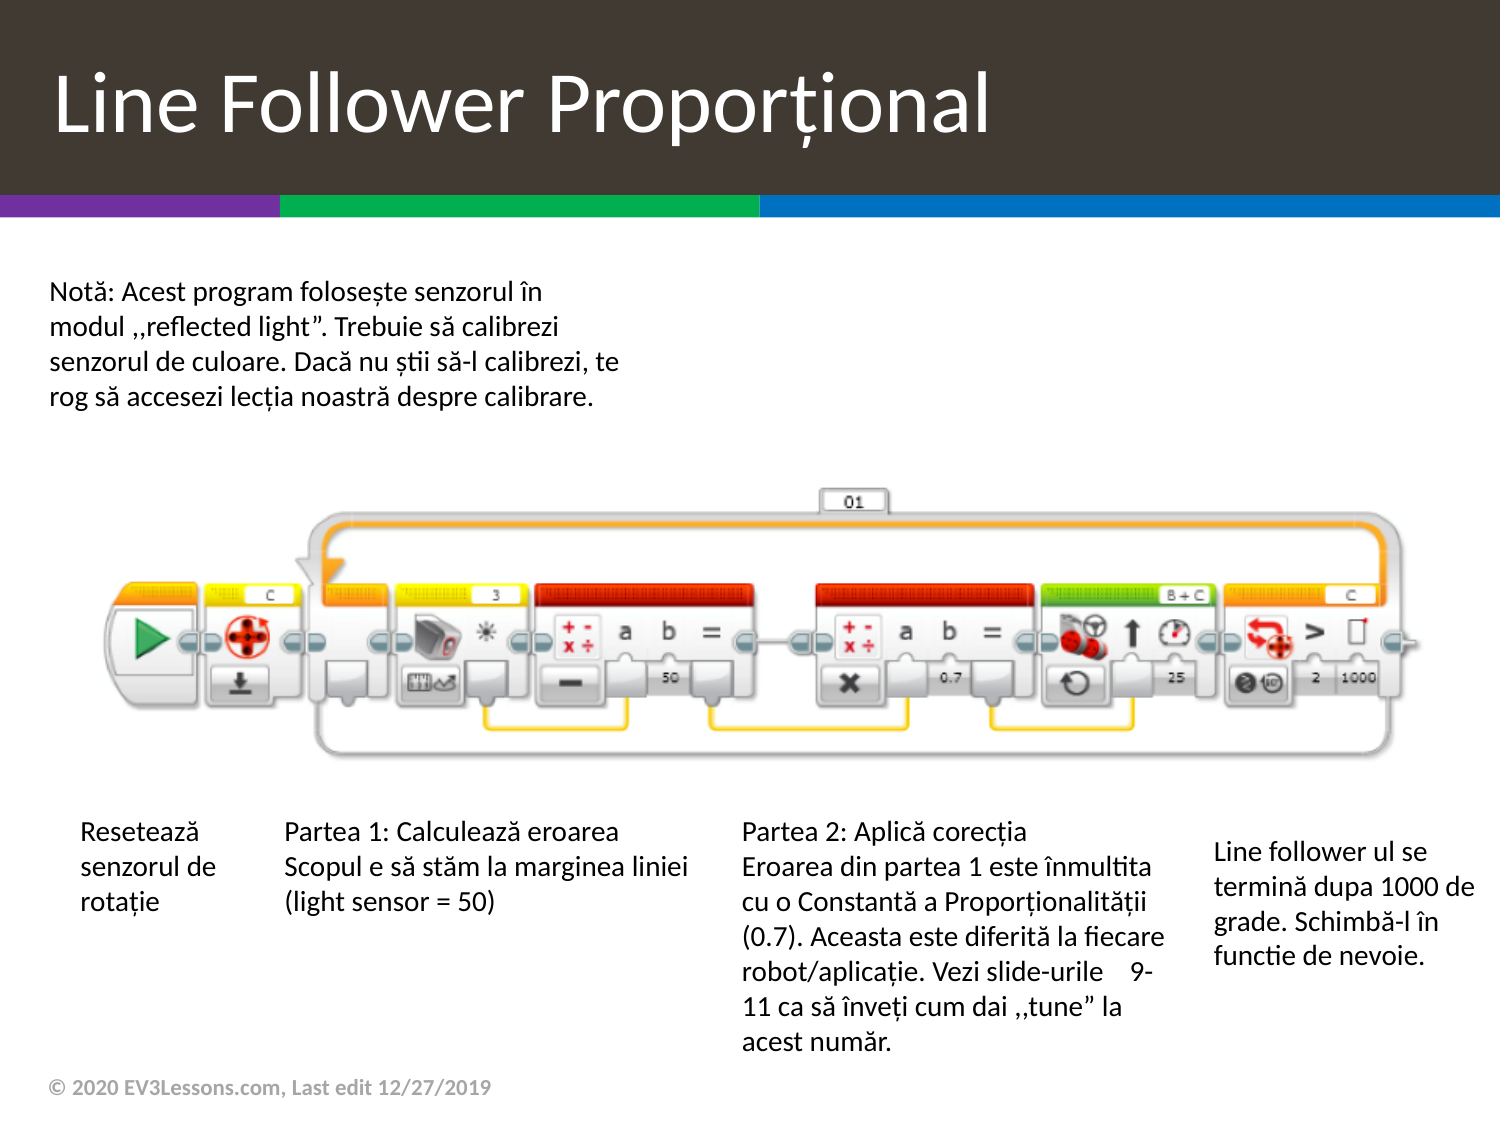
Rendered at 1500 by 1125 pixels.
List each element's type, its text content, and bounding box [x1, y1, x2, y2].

footer © 2020 EV3Lessons.com, Last edit 12/27/2019 [32, 1055, 1038, 1116]
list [65, 451, 1473, 806]
text_box Line follower ul se termină dupa 1000 de grade. Schimbă-l în functie de nevoie. [1199, 824, 1500, 980]
text_box Partea 2: Aplică corecția Eroarea din partea 1 este înmultita cu o Constantă a Proporționalității (0.7). Aceasta este diferită la fiecare robot/aplicație. Vezi slide-urile 9-11 ca să înveți cum dai ,,tune” la acest număr. [727, 818, 1195, 1065]
text_box Notă: Acest program folosește senzorul în modul ,,reflected light”. Trebuie să calibrezi senzorul de culoare. Dacă nu știi să-l calibrezi, te rog să accesezi lecția noastră despre calibrare. [34, 264, 673, 465]
text_box Partea 1: Calculează eroarea Scopul e să stăm la marginea liniei (light sensor = 50) [269, 818, 723, 925]
text_box Resetează senzorul de rotație [65, 818, 237, 925]
title Line Follower Proporțional [0, 0, 1500, 195]
